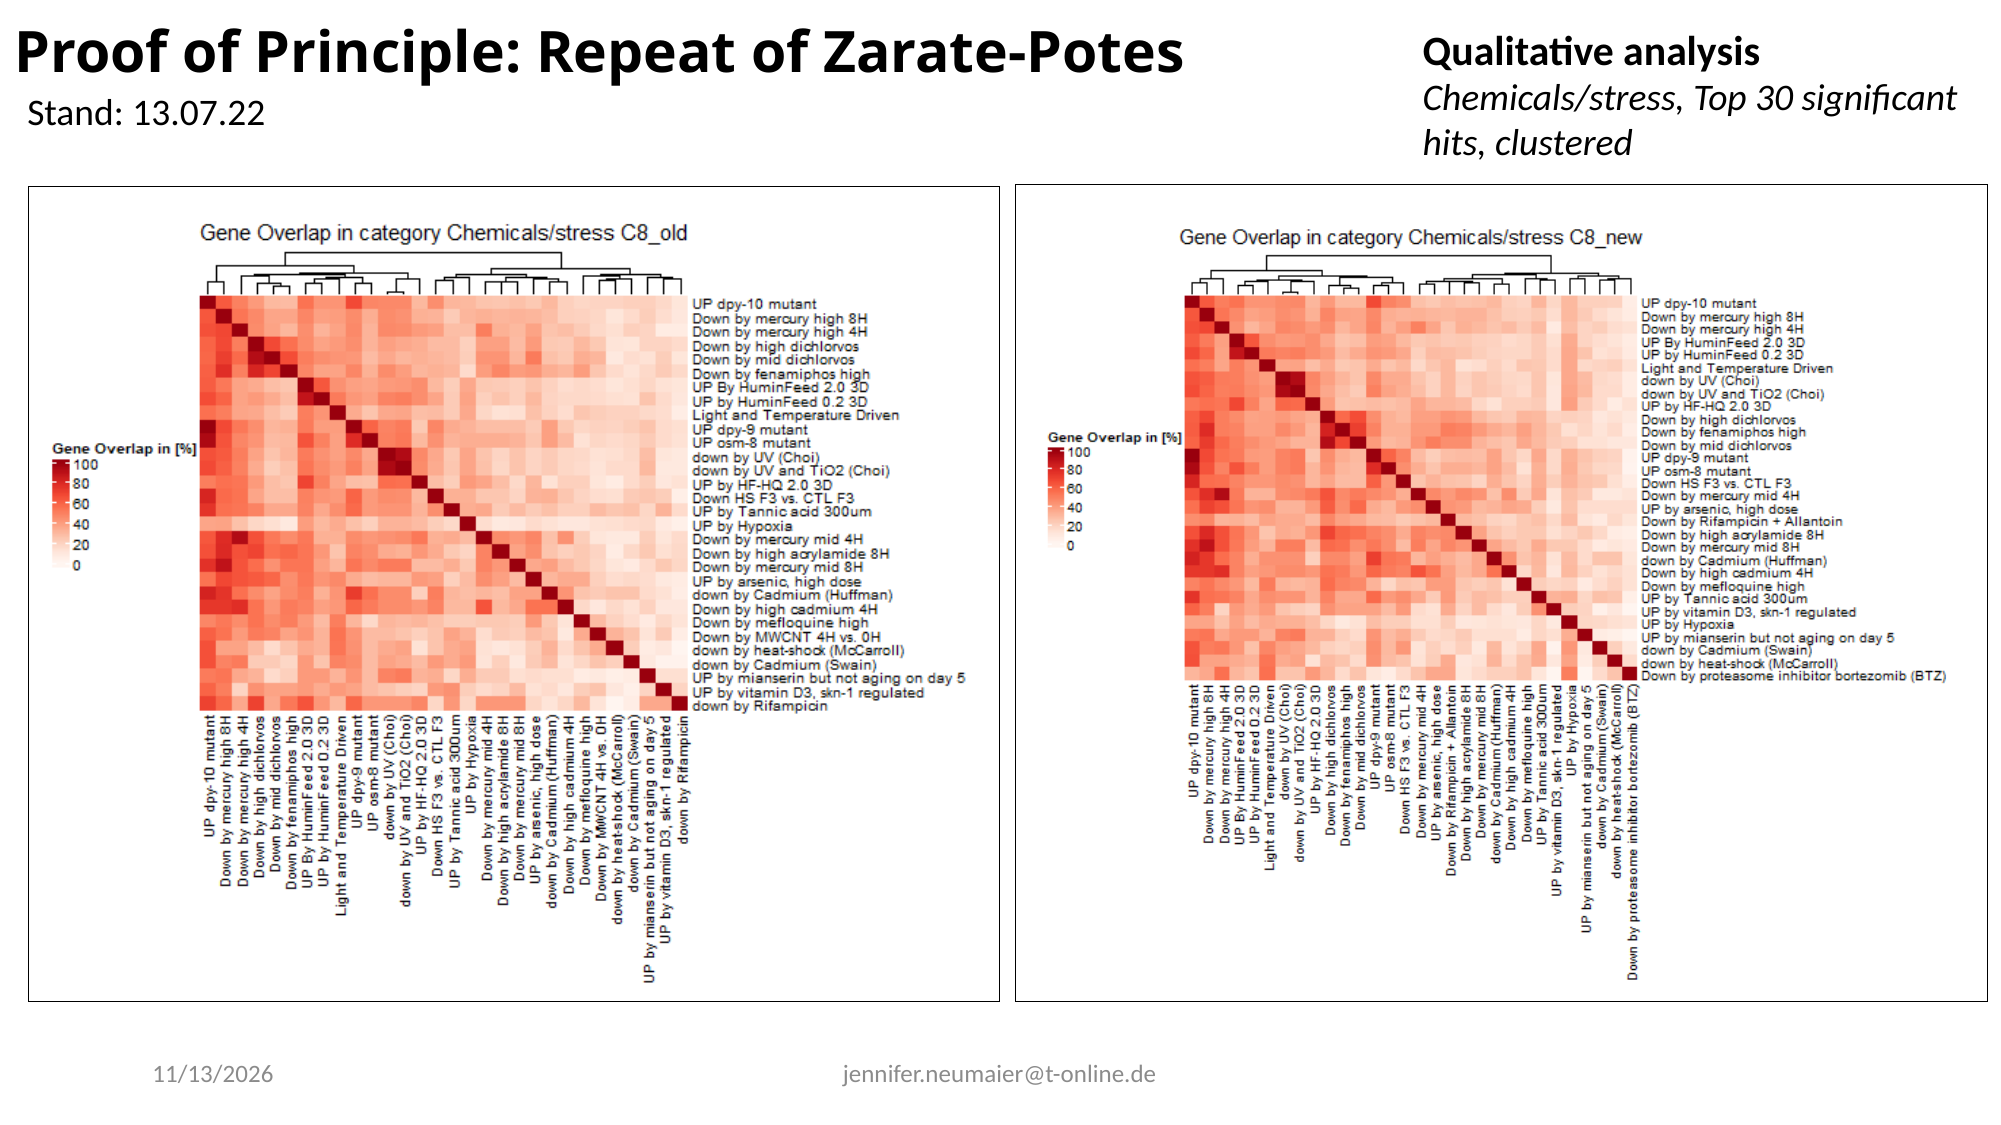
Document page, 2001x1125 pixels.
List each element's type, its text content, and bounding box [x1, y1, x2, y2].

picture [28, 186, 1000, 1002]
text_box Qualitative analysis Chemicals/stress, Top 30 significant hits, clustered [1407, 15, 1988, 171]
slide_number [137, 1042, 588, 1103]
text_box Stand: 13.07.22 [12, 80, 404, 141]
picture [1015, 184, 1988, 1002]
footer jennifer.neumaier@t-online.de [662, 1042, 1338, 1103]
text_box Proof of Principle: Repeat of Zarate-Potes [0, 15, 1200, 103]
